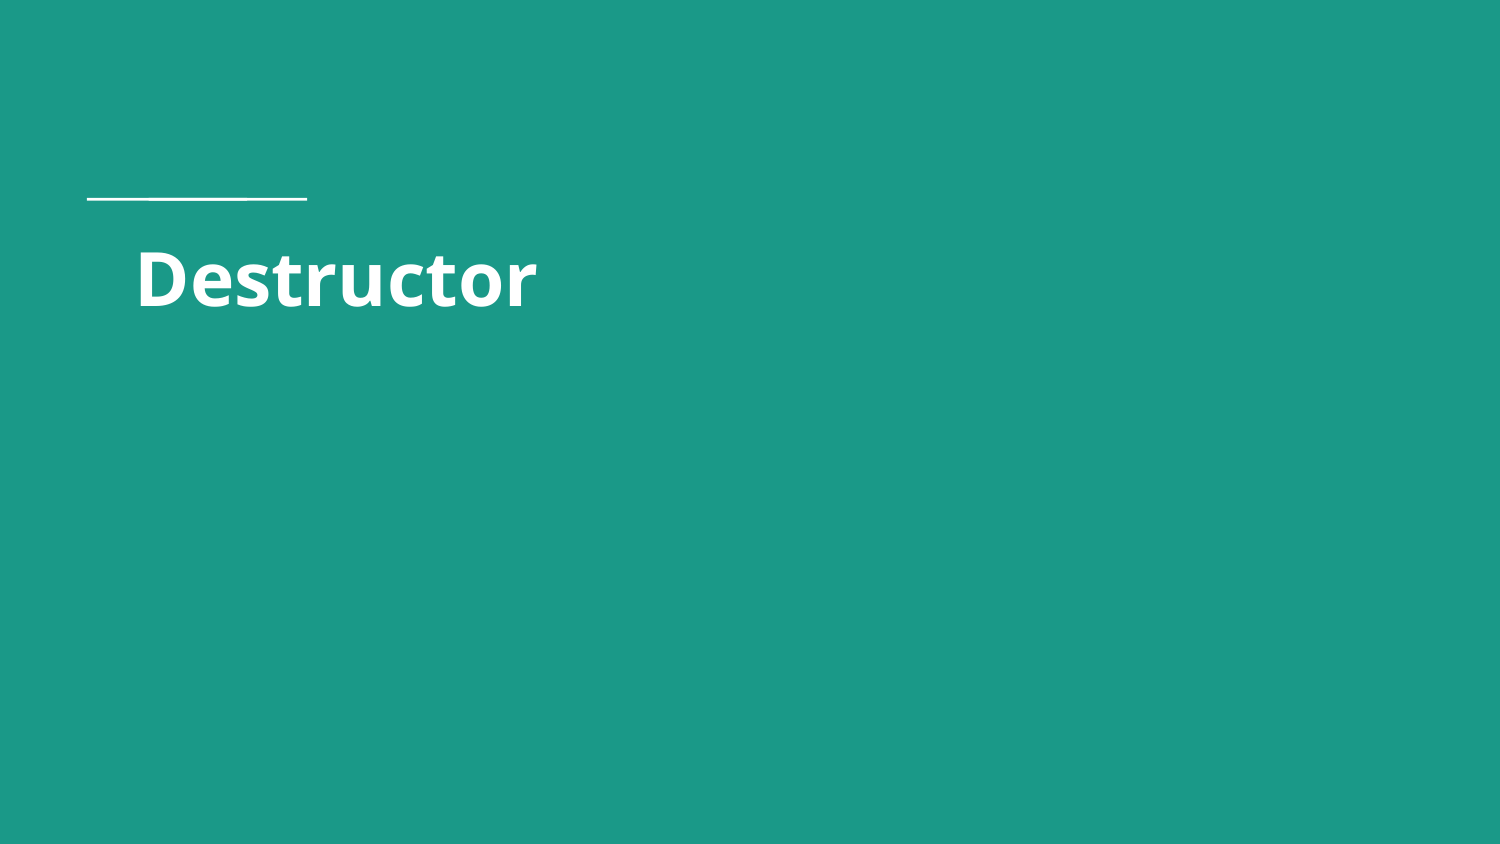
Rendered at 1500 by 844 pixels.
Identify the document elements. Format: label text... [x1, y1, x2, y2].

title Destructor [119, 216, 1381, 466]
